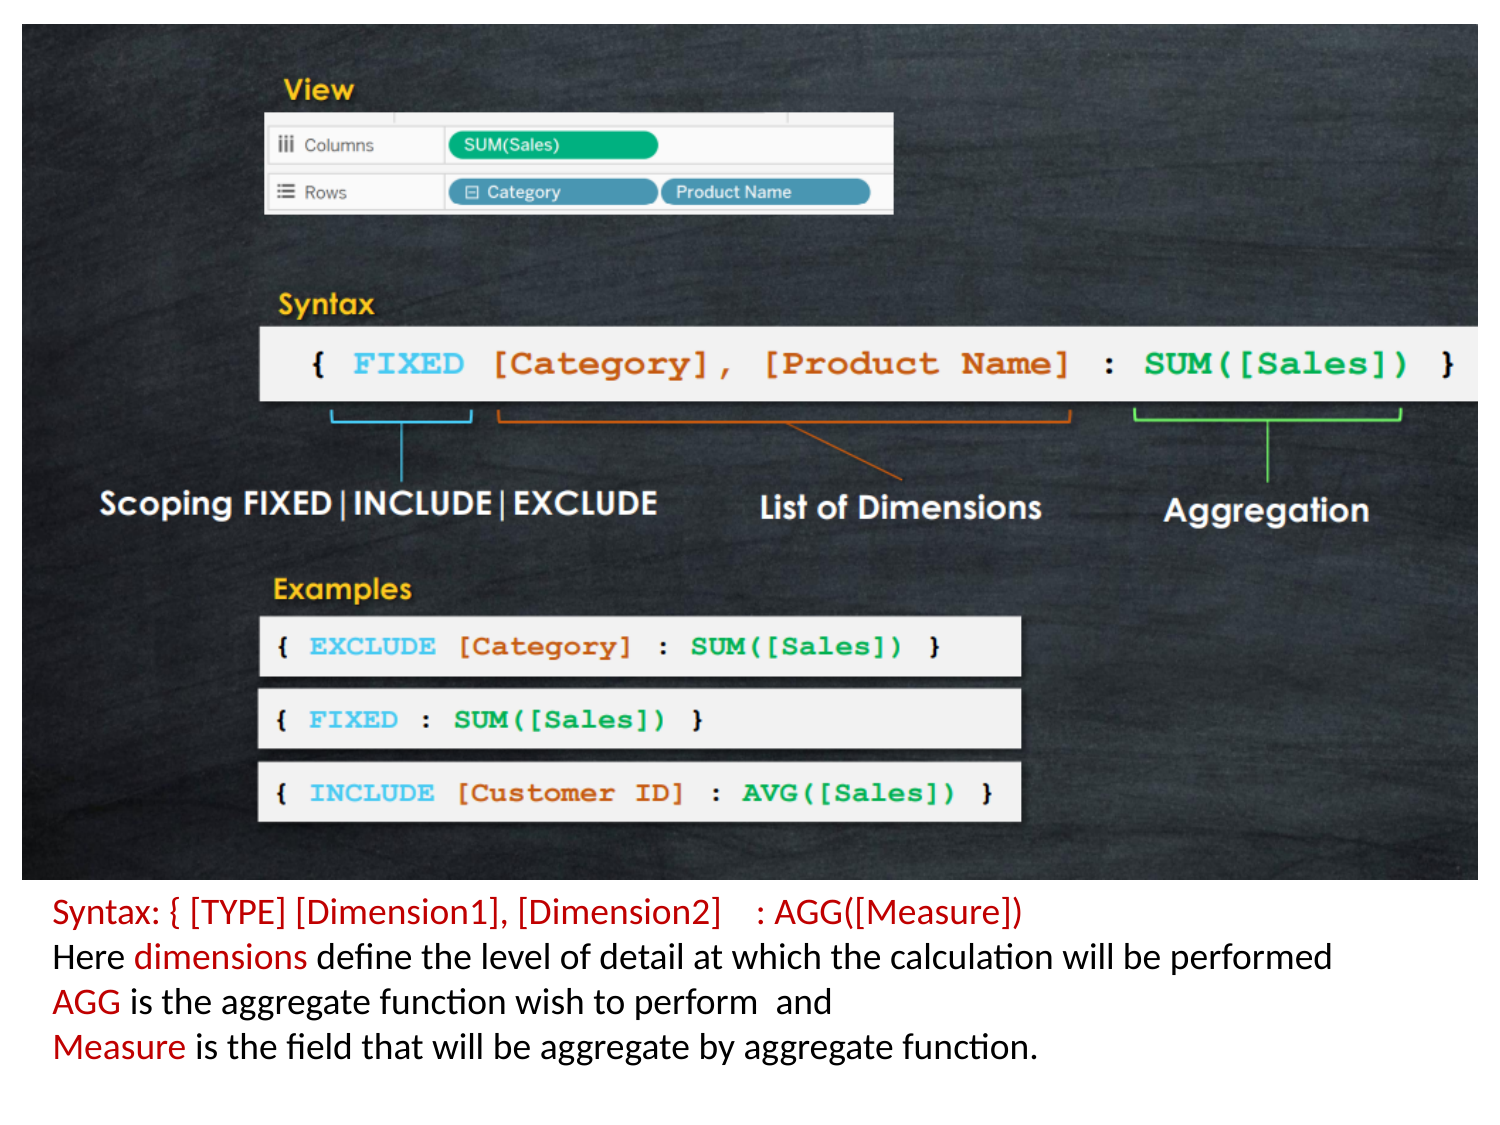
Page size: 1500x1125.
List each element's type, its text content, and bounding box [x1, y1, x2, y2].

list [22, 24, 1478, 880]
text_box Syntax: { [TYPE] [Dimension1], [Dimension2] : AGG([Measure]) Here dimensions define the level of detail at which the calculation will be performed AGG is the aggregate function wish to perform and Measure is the field that will be aggregate by aggregate function. [37, 888, 1450, 1074]
